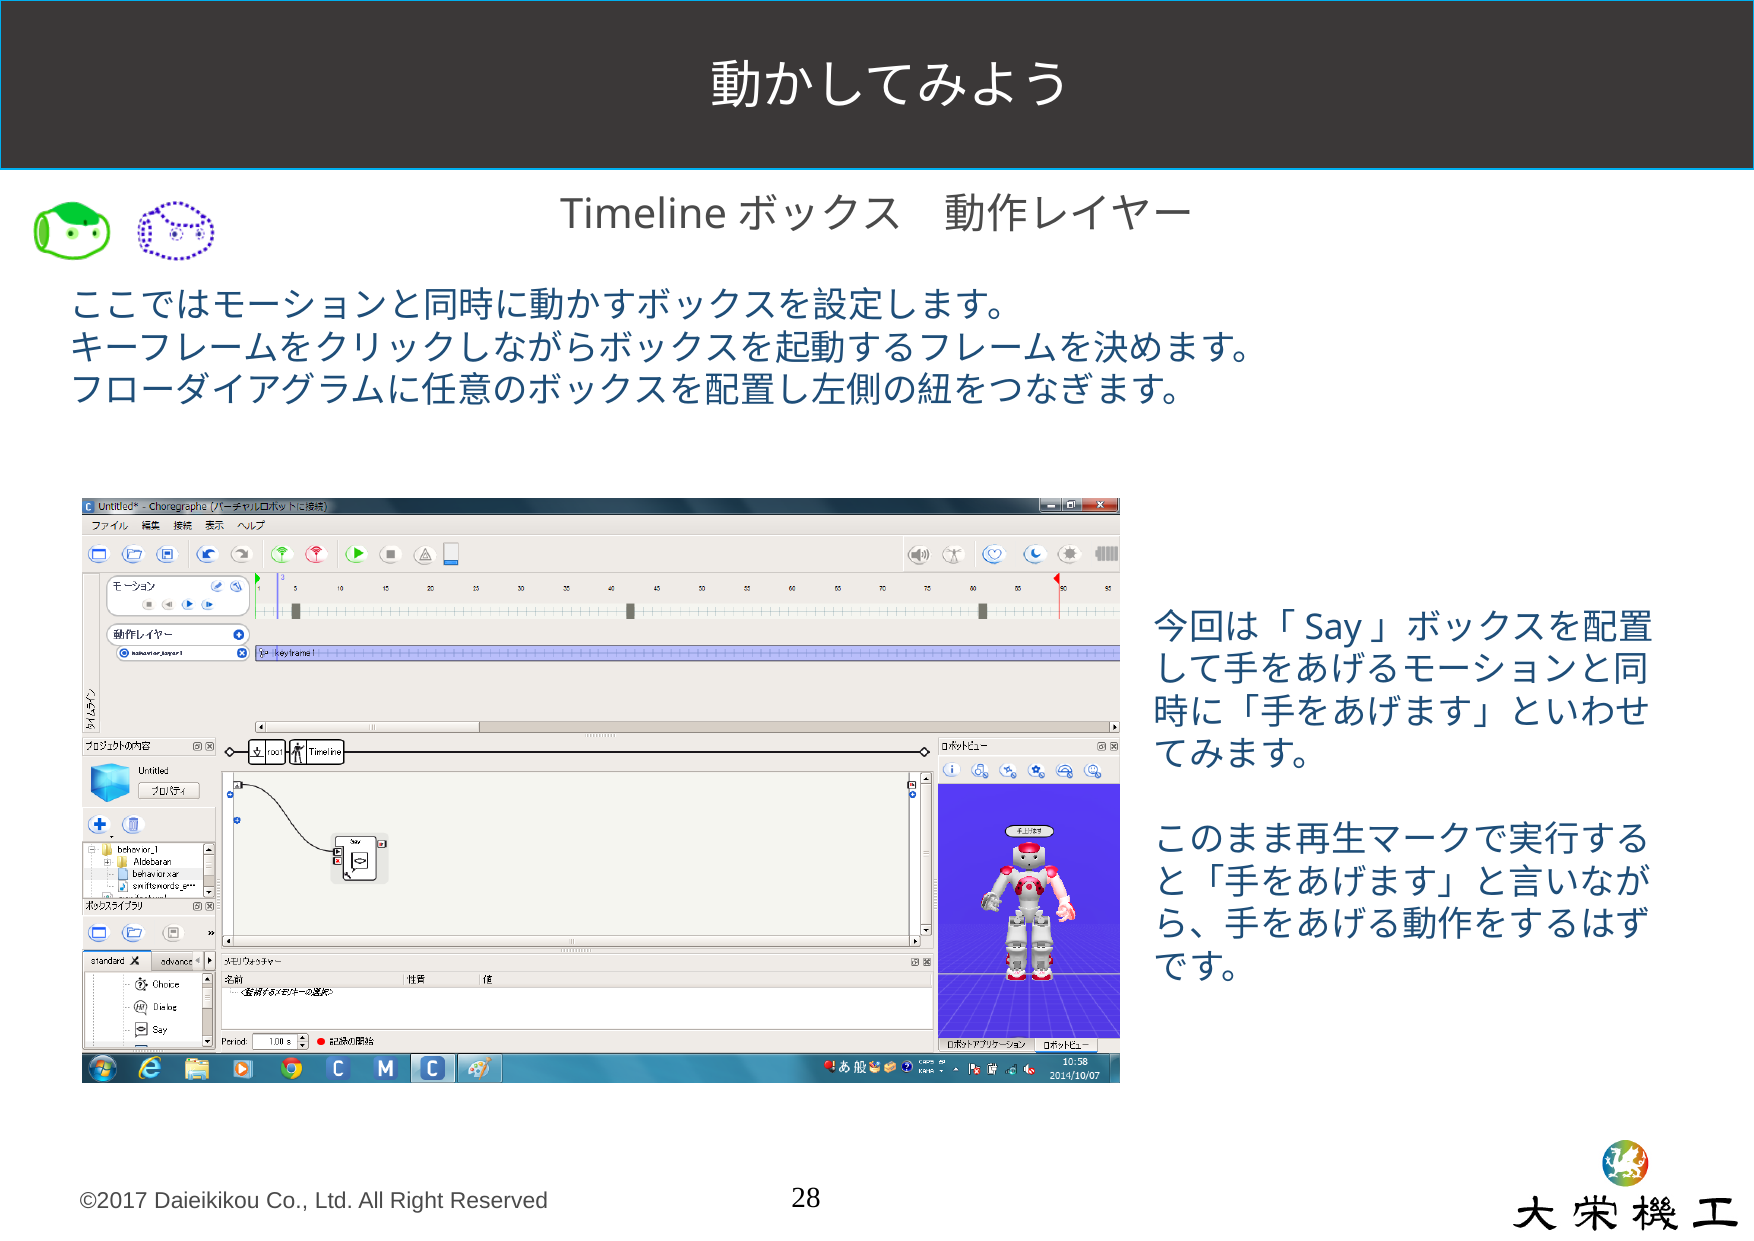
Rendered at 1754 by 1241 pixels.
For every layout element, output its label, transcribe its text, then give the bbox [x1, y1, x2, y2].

text_box 今回は「Say」ボックスを配置して手をあげるモーションと同時に「手をあげます」といわせてみます。 このまま再生マークで実行すると「手をあげます」と言いながら、手をあげる動作をするはずです。 [1139, 596, 1696, 1155]
picture [1513, 1140, 1738, 1231]
slide_number 28 [777, 1162, 980, 1229]
picture [31, 190, 113, 272]
picture [82, 498, 1121, 1083]
subtitle 動かしてみよう [112, 5, 1644, 160]
title Timelineボックス 動作レイヤー [285, 182, 1469, 249]
picture [135, 190, 217, 272]
list ここではモーションと同時に動かすボックスを設定します。 キーフレームをクリックしながらボックスを起動するフレームを決めます。 フローダイアグラムに任意のボックスを配置し左側の紐をつなぎます。 [58, 271, 1696, 1163]
